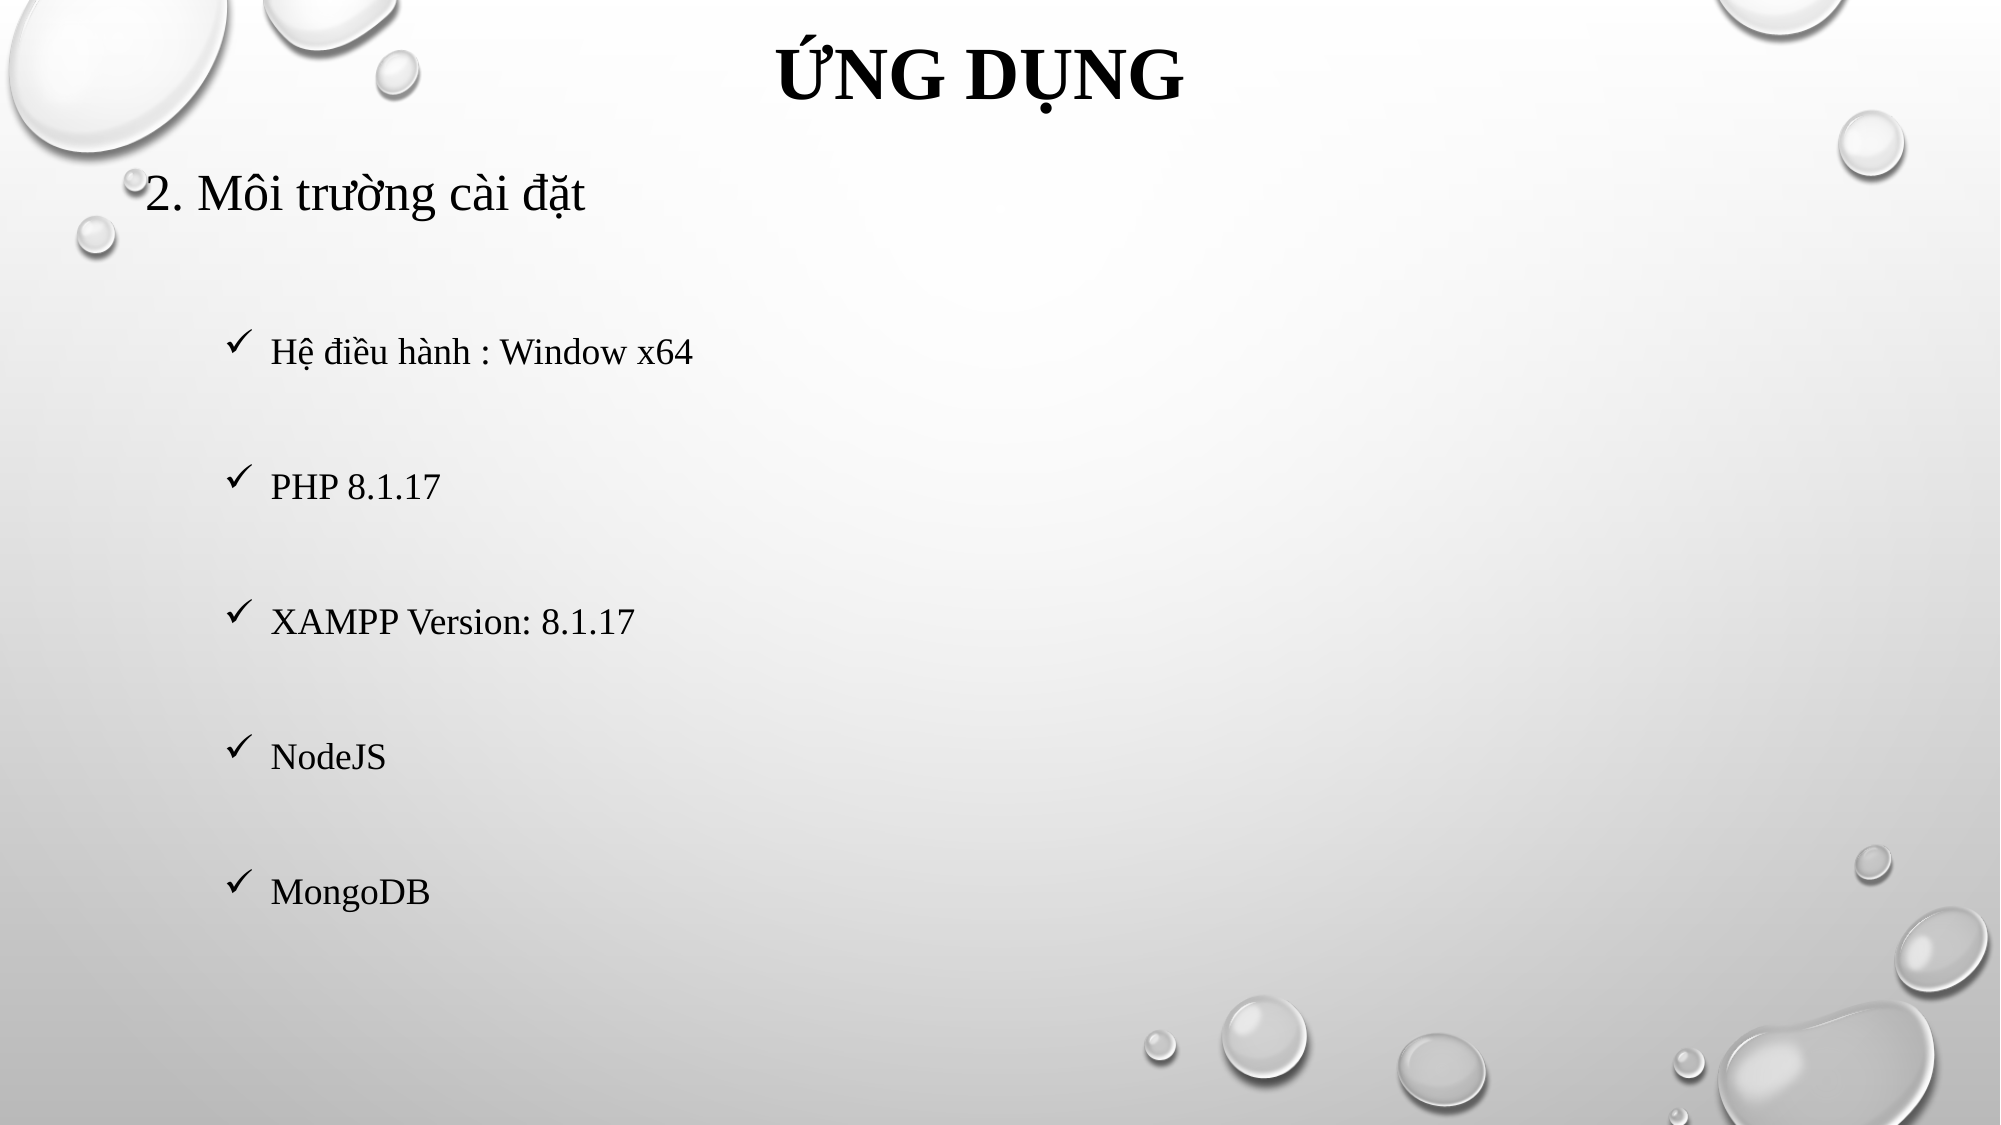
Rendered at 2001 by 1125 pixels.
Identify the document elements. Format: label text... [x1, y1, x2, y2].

text_box Hệ điều hành : Window x64 PHP 8.1.17 XAMPP Version: 8.1.17 NodeJS MongoDB [209, 229, 1594, 920]
title ỨNG DỤNG [130, 0, 1831, 151]
text_box 2. Môi trường cài đặt [130, 151, 1856, 229]
picture [0, 0, 2000, 1125]
